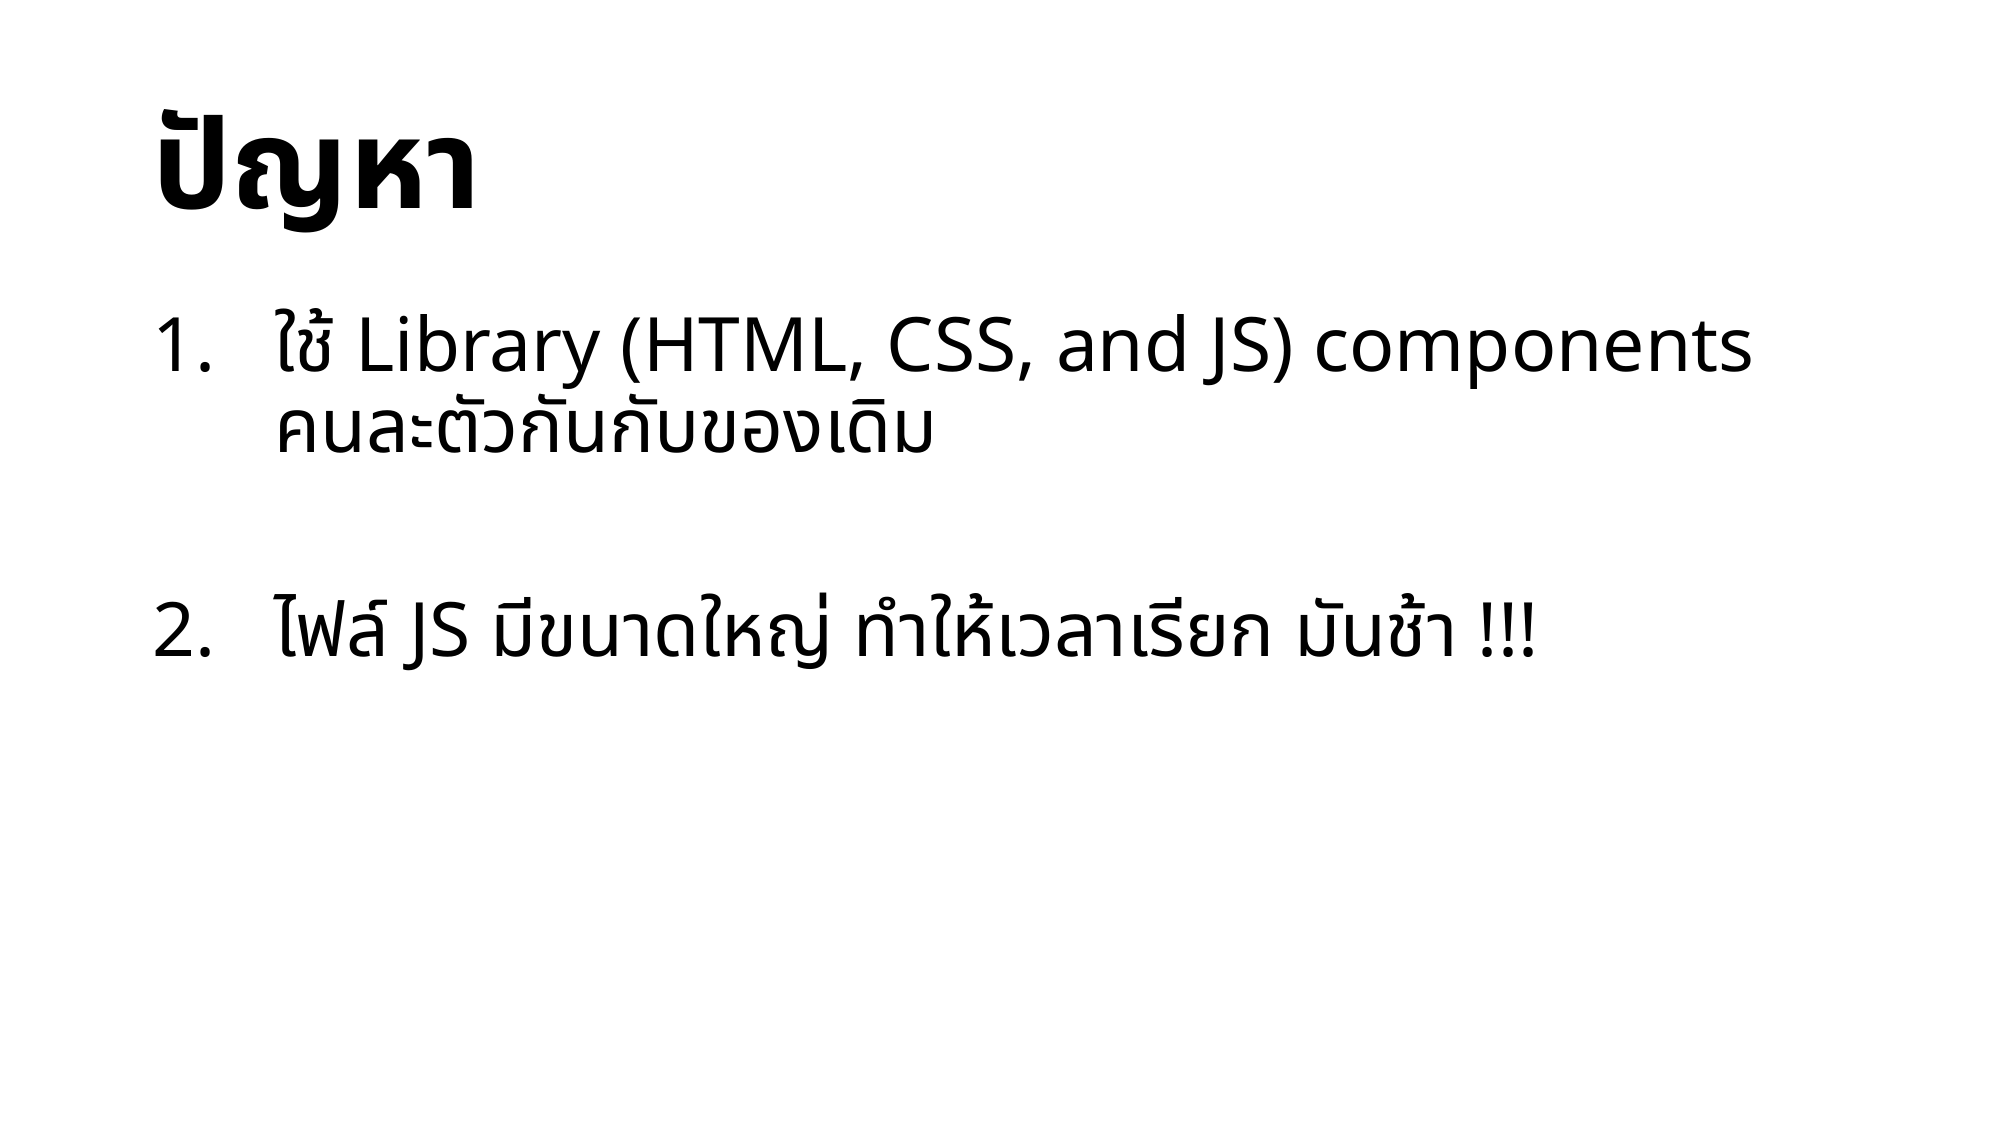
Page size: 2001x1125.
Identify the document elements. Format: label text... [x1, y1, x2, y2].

list ใช้ Library (HTML, CSS, and JS) components คนละตัวกันกับของเดิม ไฟล์ JS มีขนาดใหญ่ ทำให้เวลาเรียก มันช้า !!! [137, 299, 1863, 1014]
title ปัญหา [137, 59, 1863, 278]
